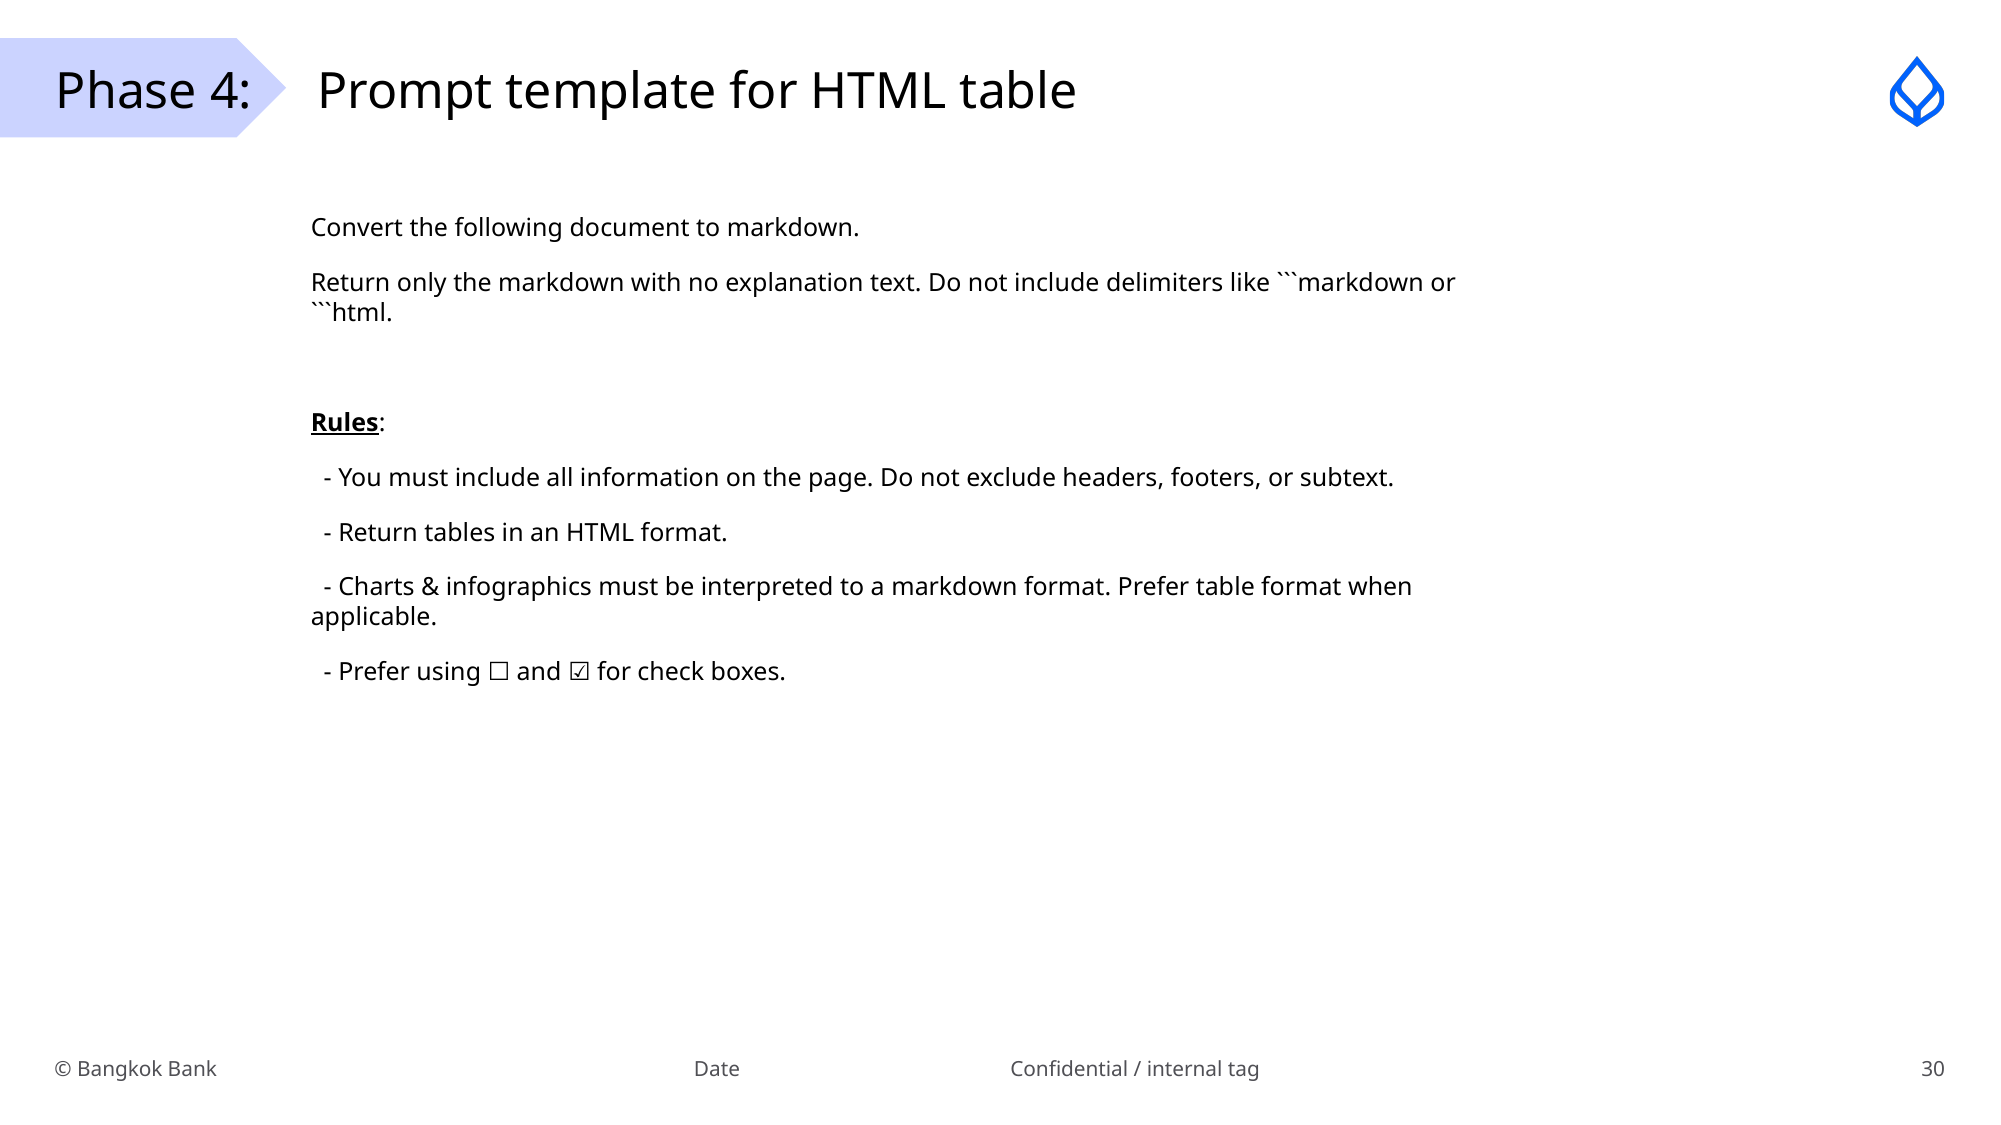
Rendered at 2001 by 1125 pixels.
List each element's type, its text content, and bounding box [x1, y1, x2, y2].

list Convert the following document to markdown. Return only the markdown with no explanation text. Do not include delimiters like ```markdown or ```html. Rules: - You must include all information on the page. Do not exclude headers, footers, or subtext. - Return tables in an HTML format. - Charts & infographics must be interpreted to a markdown format. Prefer table format when applicable. - Prefer using ☐ and ☑ for check boxes. [310, 211, 1506, 700]
footer Confidential / internal tag [1010, 1055, 1626, 1085]
text_box Phase 4: Prompt template for HTML table [55, 55, 1415, 146]
picture [1889, 56, 1945, 127]
slide_number 30 [1803, 1055, 1945, 1085]
text_box [0, 37, 255, 139]
slide_number Date [693, 1055, 831, 1085]
